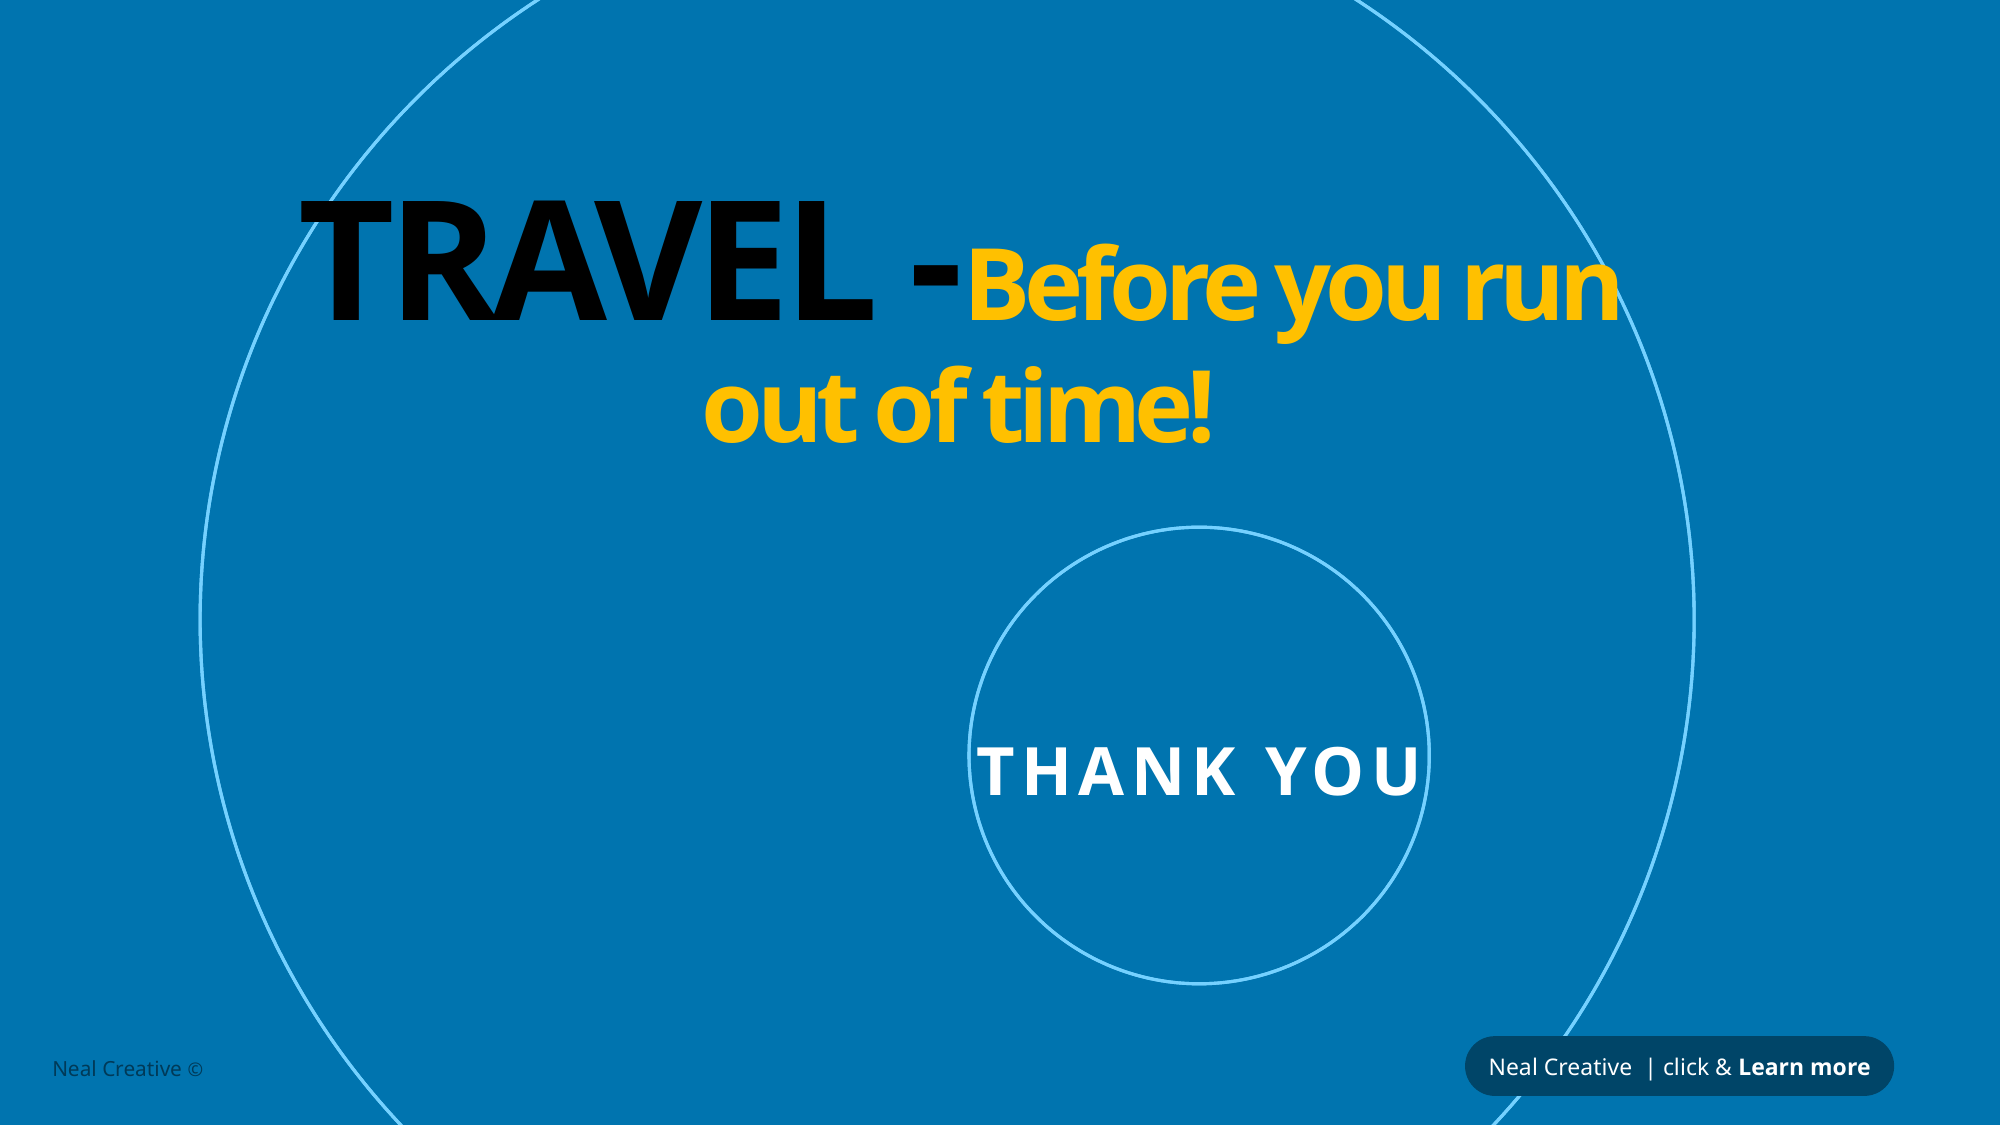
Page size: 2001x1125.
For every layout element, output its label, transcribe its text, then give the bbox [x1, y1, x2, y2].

title TRAVEL -Before you run out of time! [211, 165, 1706, 472]
text_box THANK YOU [727, 698, 1672, 851]
